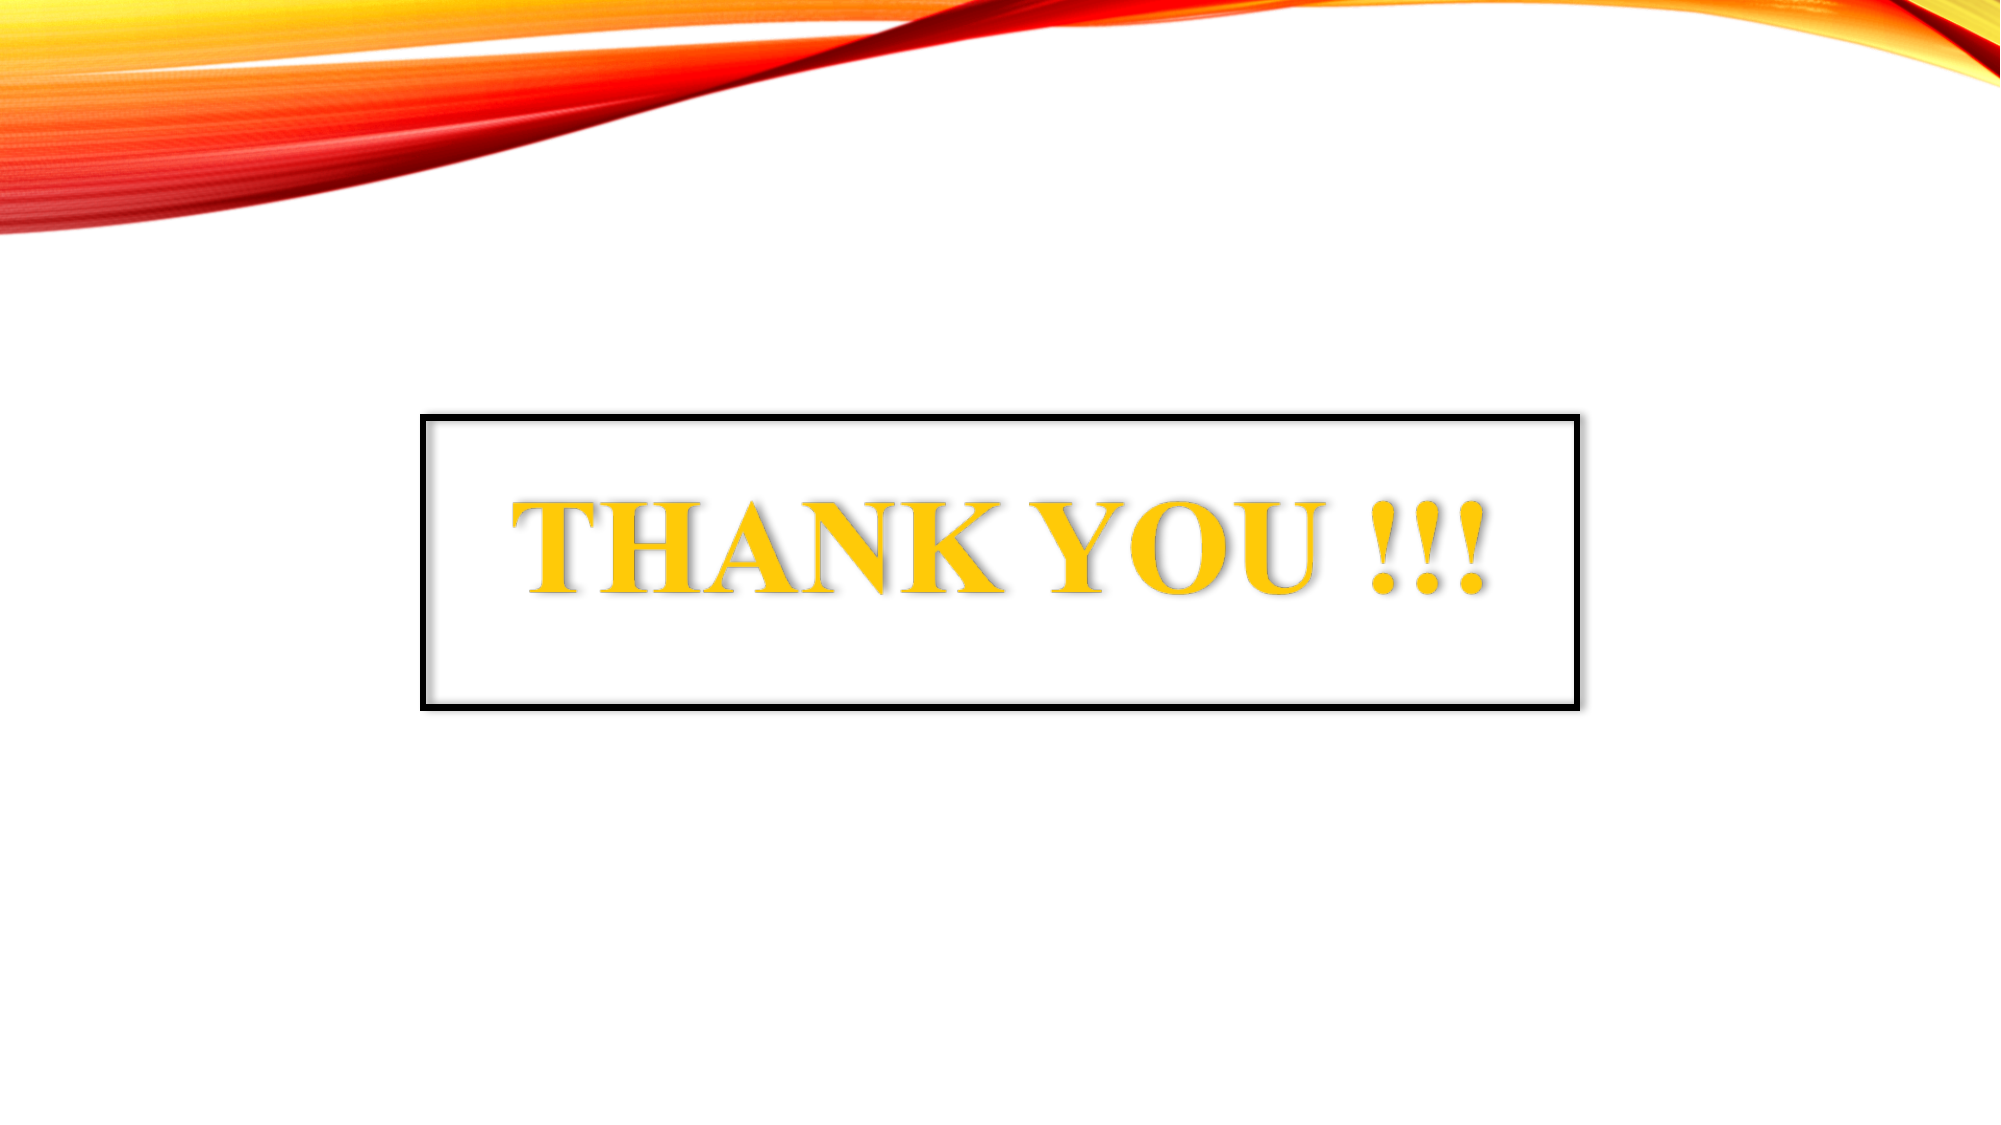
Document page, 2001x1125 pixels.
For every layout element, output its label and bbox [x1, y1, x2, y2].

list [425, 420, 1575, 705]
picture [0, 0, 2000, 237]
